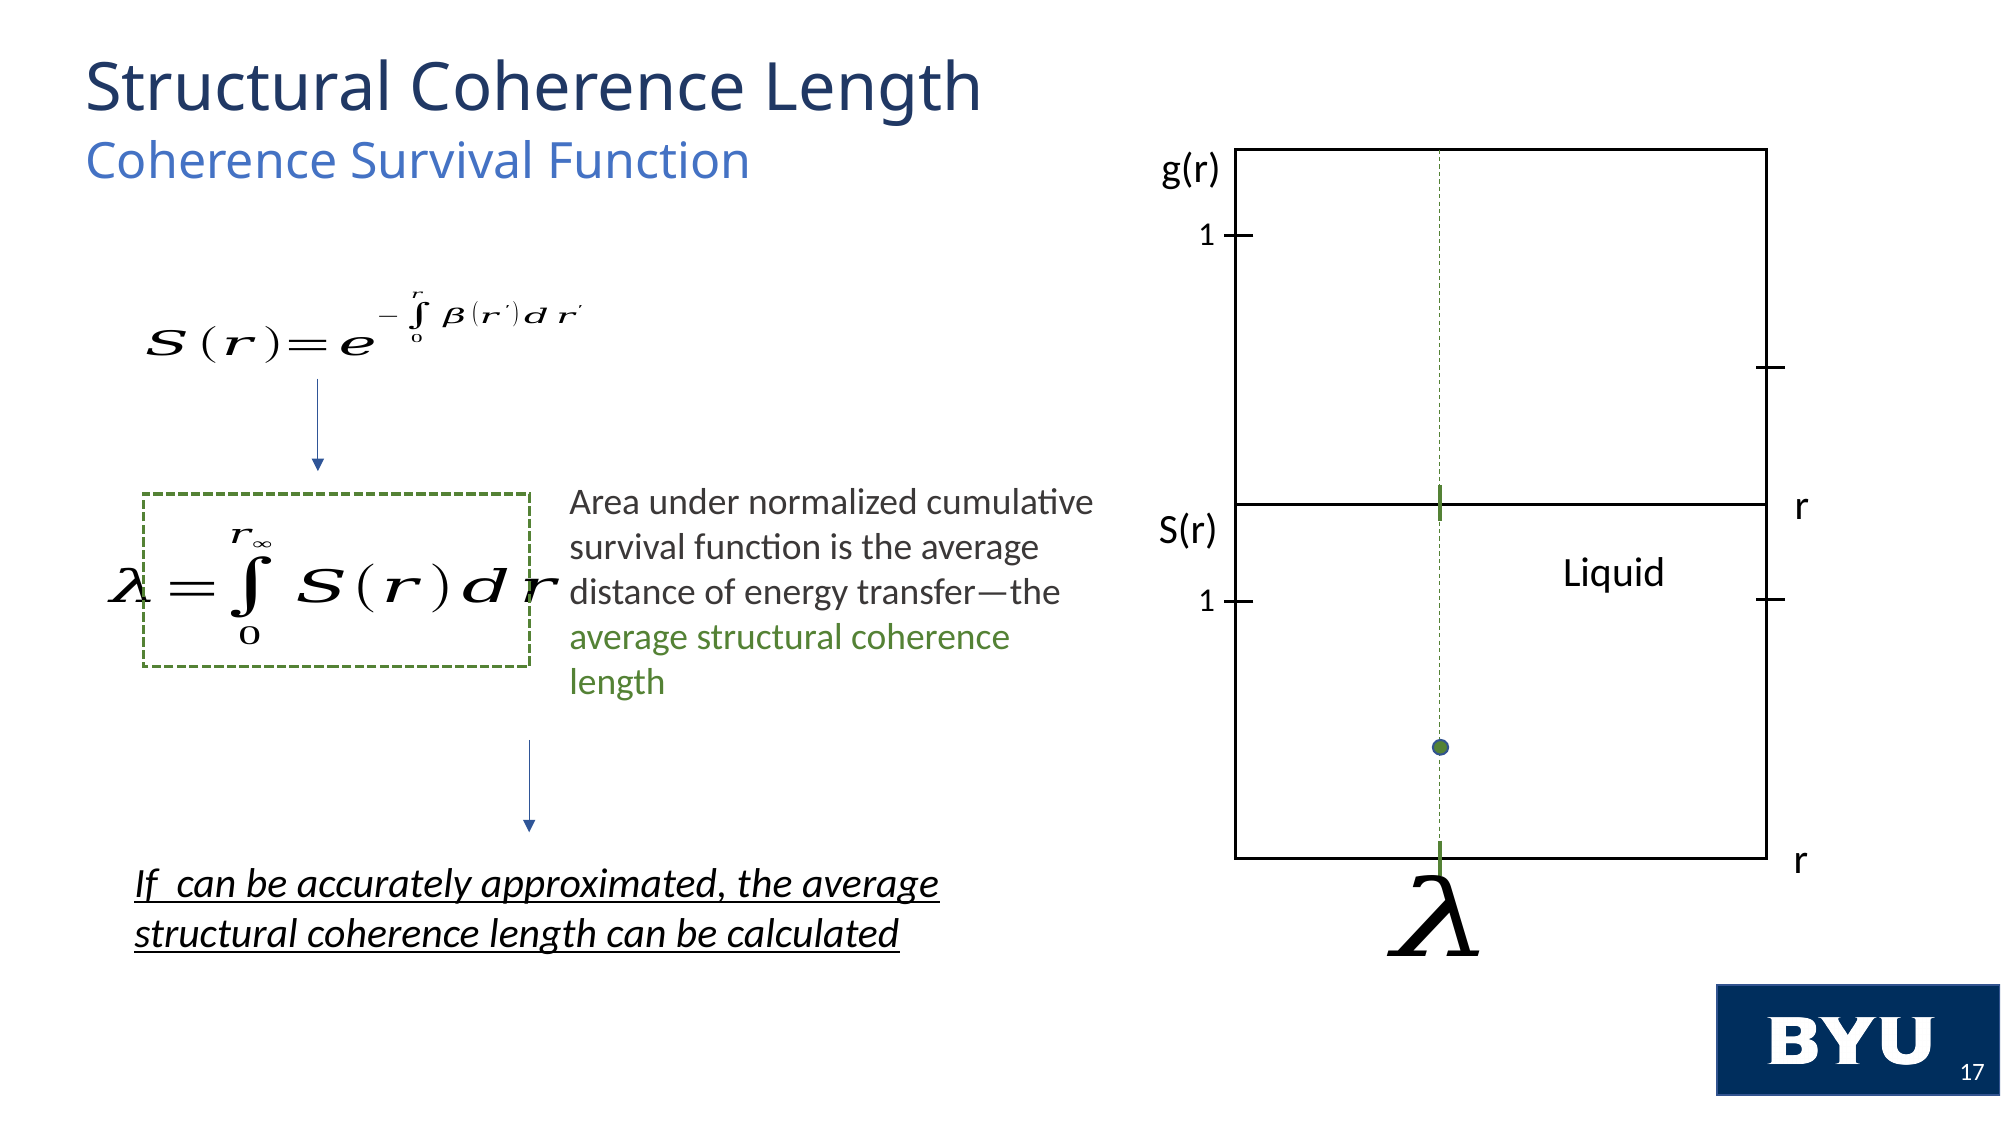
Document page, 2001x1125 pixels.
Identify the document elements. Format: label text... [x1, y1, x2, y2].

slide_number 17 [1550, 1040, 2000, 1100]
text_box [1110, 494, 1879, 982]
text_box [142, 493, 530, 668]
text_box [1113, 125, 1880, 544]
text_box Area under normalized cumulative survival function is the average distance of energy transfer—the average structural coherence length [554, 469, 1113, 710]
picture [1767, 1017, 1935, 1040]
